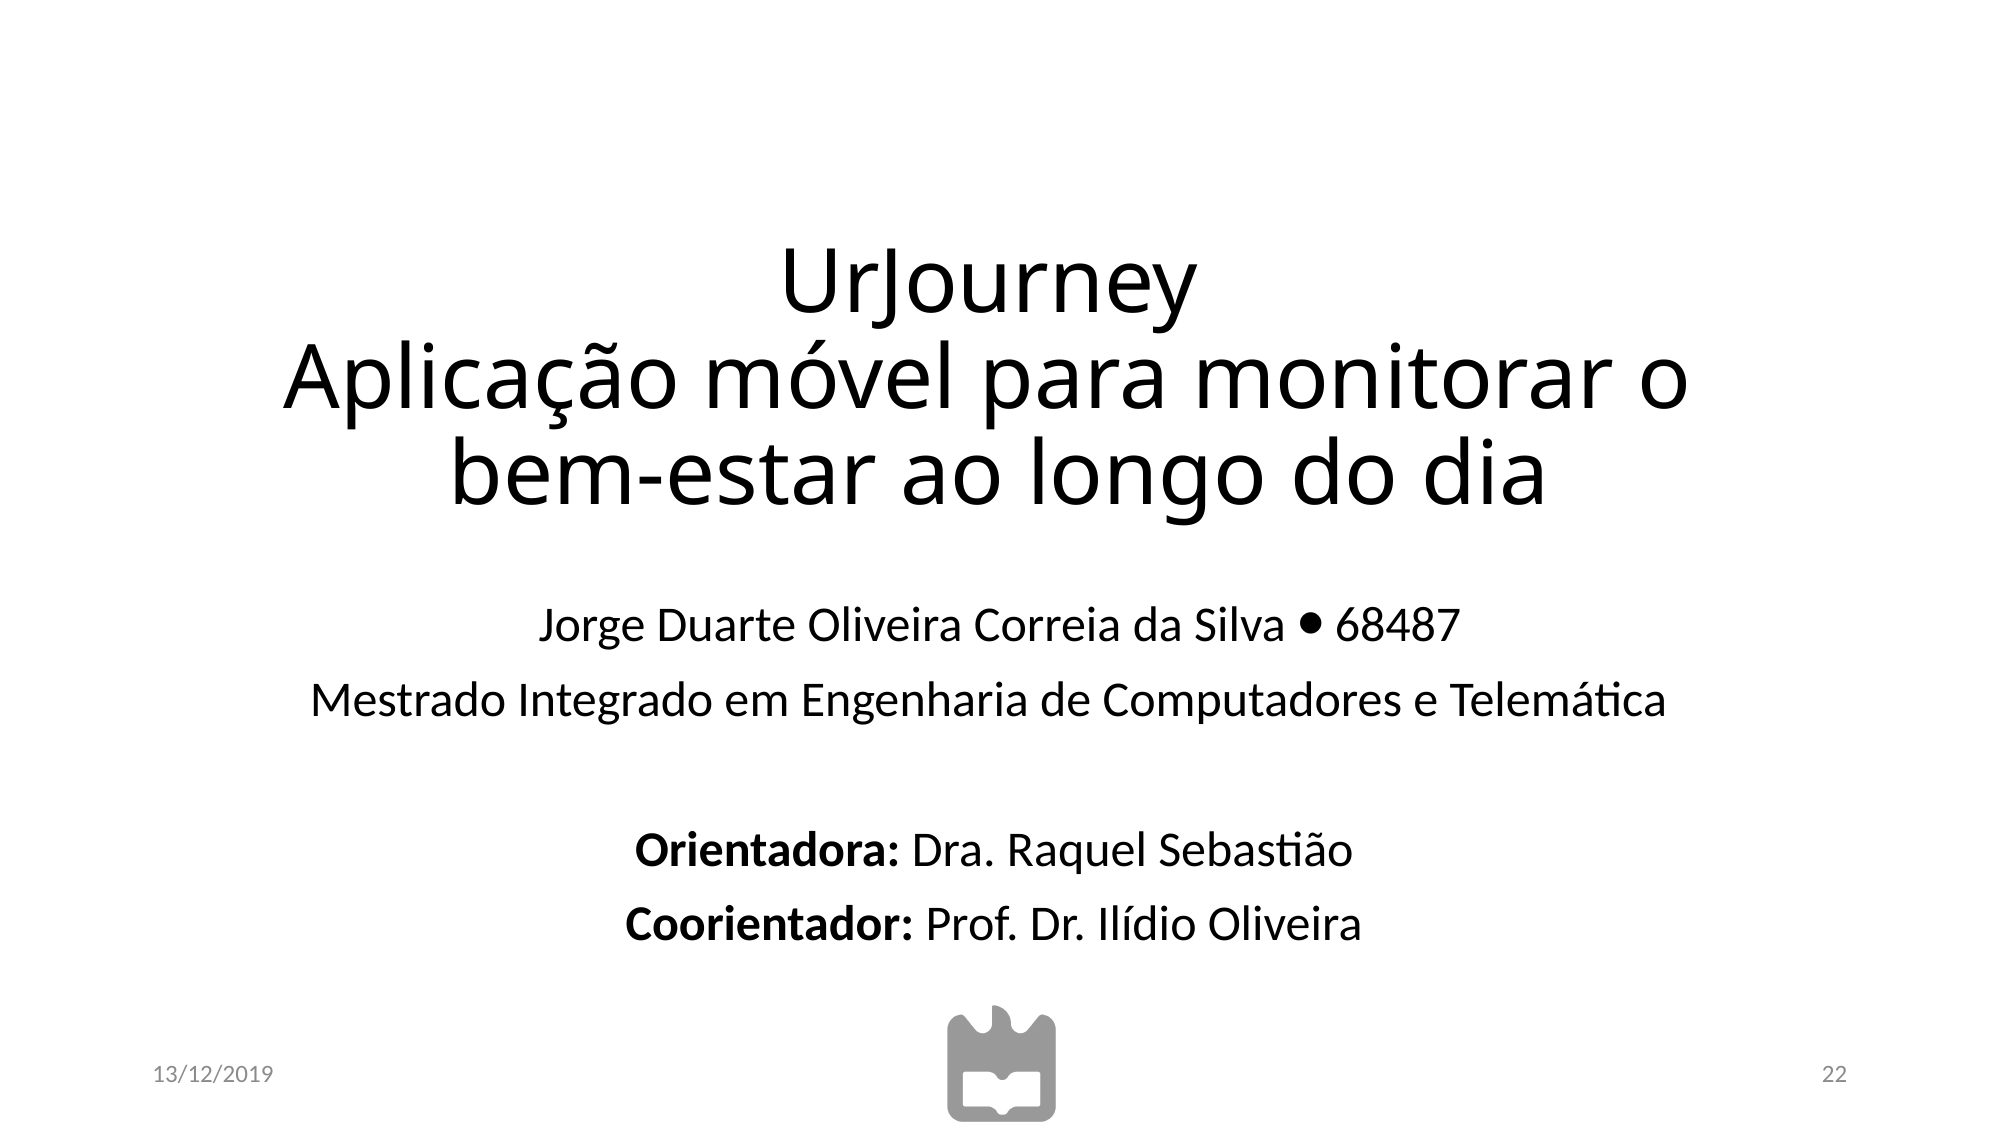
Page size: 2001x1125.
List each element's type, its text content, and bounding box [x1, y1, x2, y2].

title UrJourney Aplicação móvel para monitorar o bem-estar ao longo do dia [249, 184, 1750, 576]
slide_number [137, 1042, 588, 1103]
subtitle Jorge Duarte Oliveira Correia da Silva ⦁ 68487 Mestrado Integrado em Engenharia de Computadores e Telemática Orientadora: Dra. Raquel Sebastião Coorientador: Prof. Dr. Ilídio Oliveira [249, 590, 1750, 983]
footer [937, 994, 1063, 1125]
slide_number 22 [1412, 1042, 1863, 1103]
